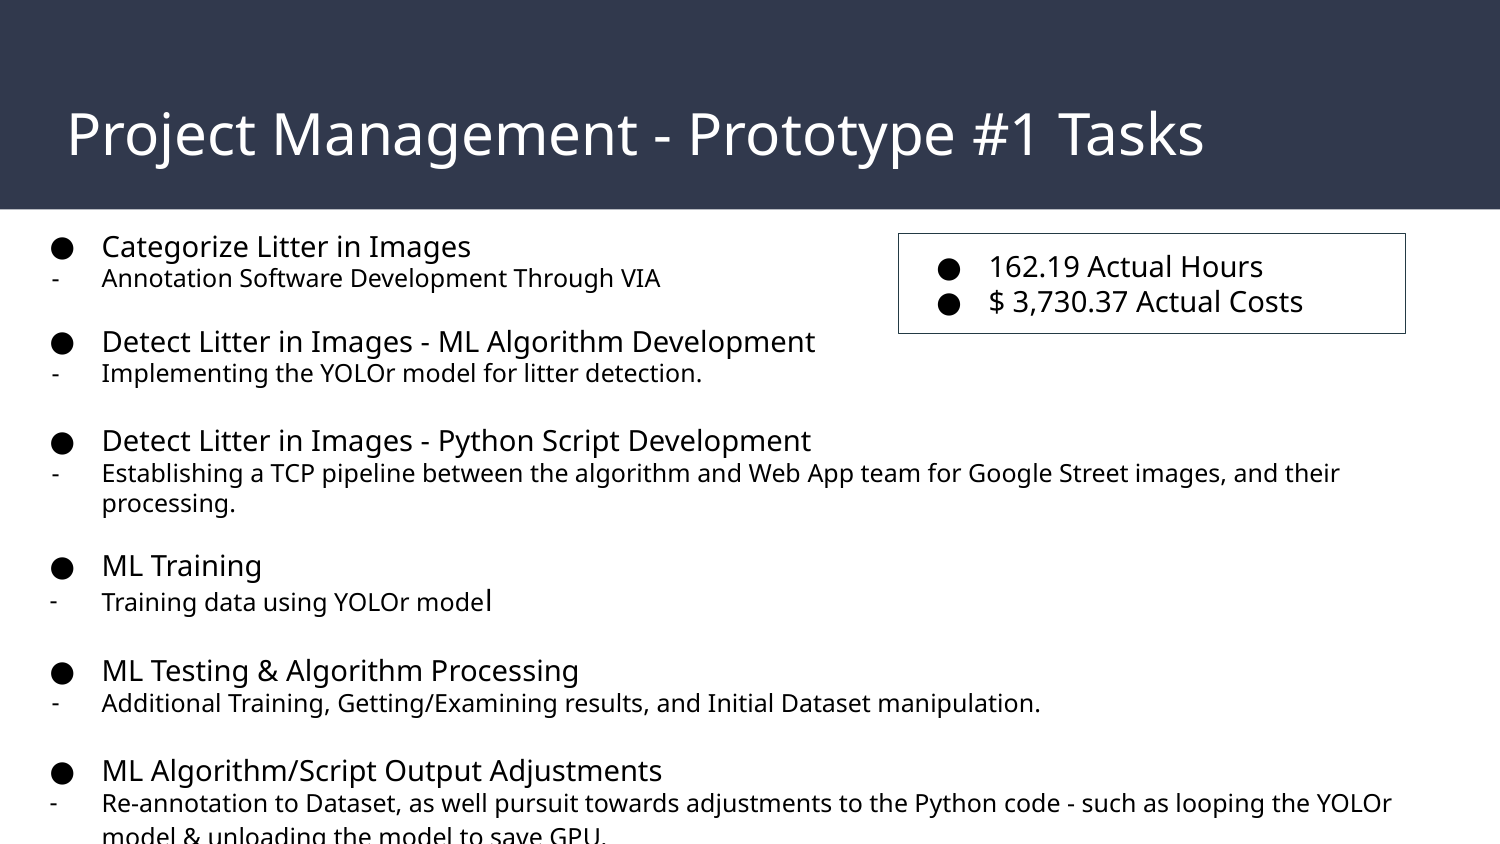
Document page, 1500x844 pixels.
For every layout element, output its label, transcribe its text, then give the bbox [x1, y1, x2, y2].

text_box 162.19 Actual Hours $ 3,730.37 Actual Costs [898, 233, 1406, 334]
title Project Management - Prototype #1 Tasks [51, 82, 1449, 185]
text_box Categorize Litter in Images Annotation Software Development Through VIA Detect Litter in Images - ML Algorithm Development Implementing the YOLOr model for litter detection. Detect Litter in Images - Python Script Development Establishing a TCP pipeline between the algorithm and Web App team for Google Street images, and their processing. ML Training Training data using YOLOr model ML Testing & Algorithm Processing Additional Training, Getting/Examining results, and Initial Dataset manipulation. ML Algorithm/Script Output Adjustments Re-annotation to Dataset, as well pursuit towards adjustments to the Python code - such as looping the YOLOr model & unloading the model to save GPU. [11, 213, 1471, 844]
